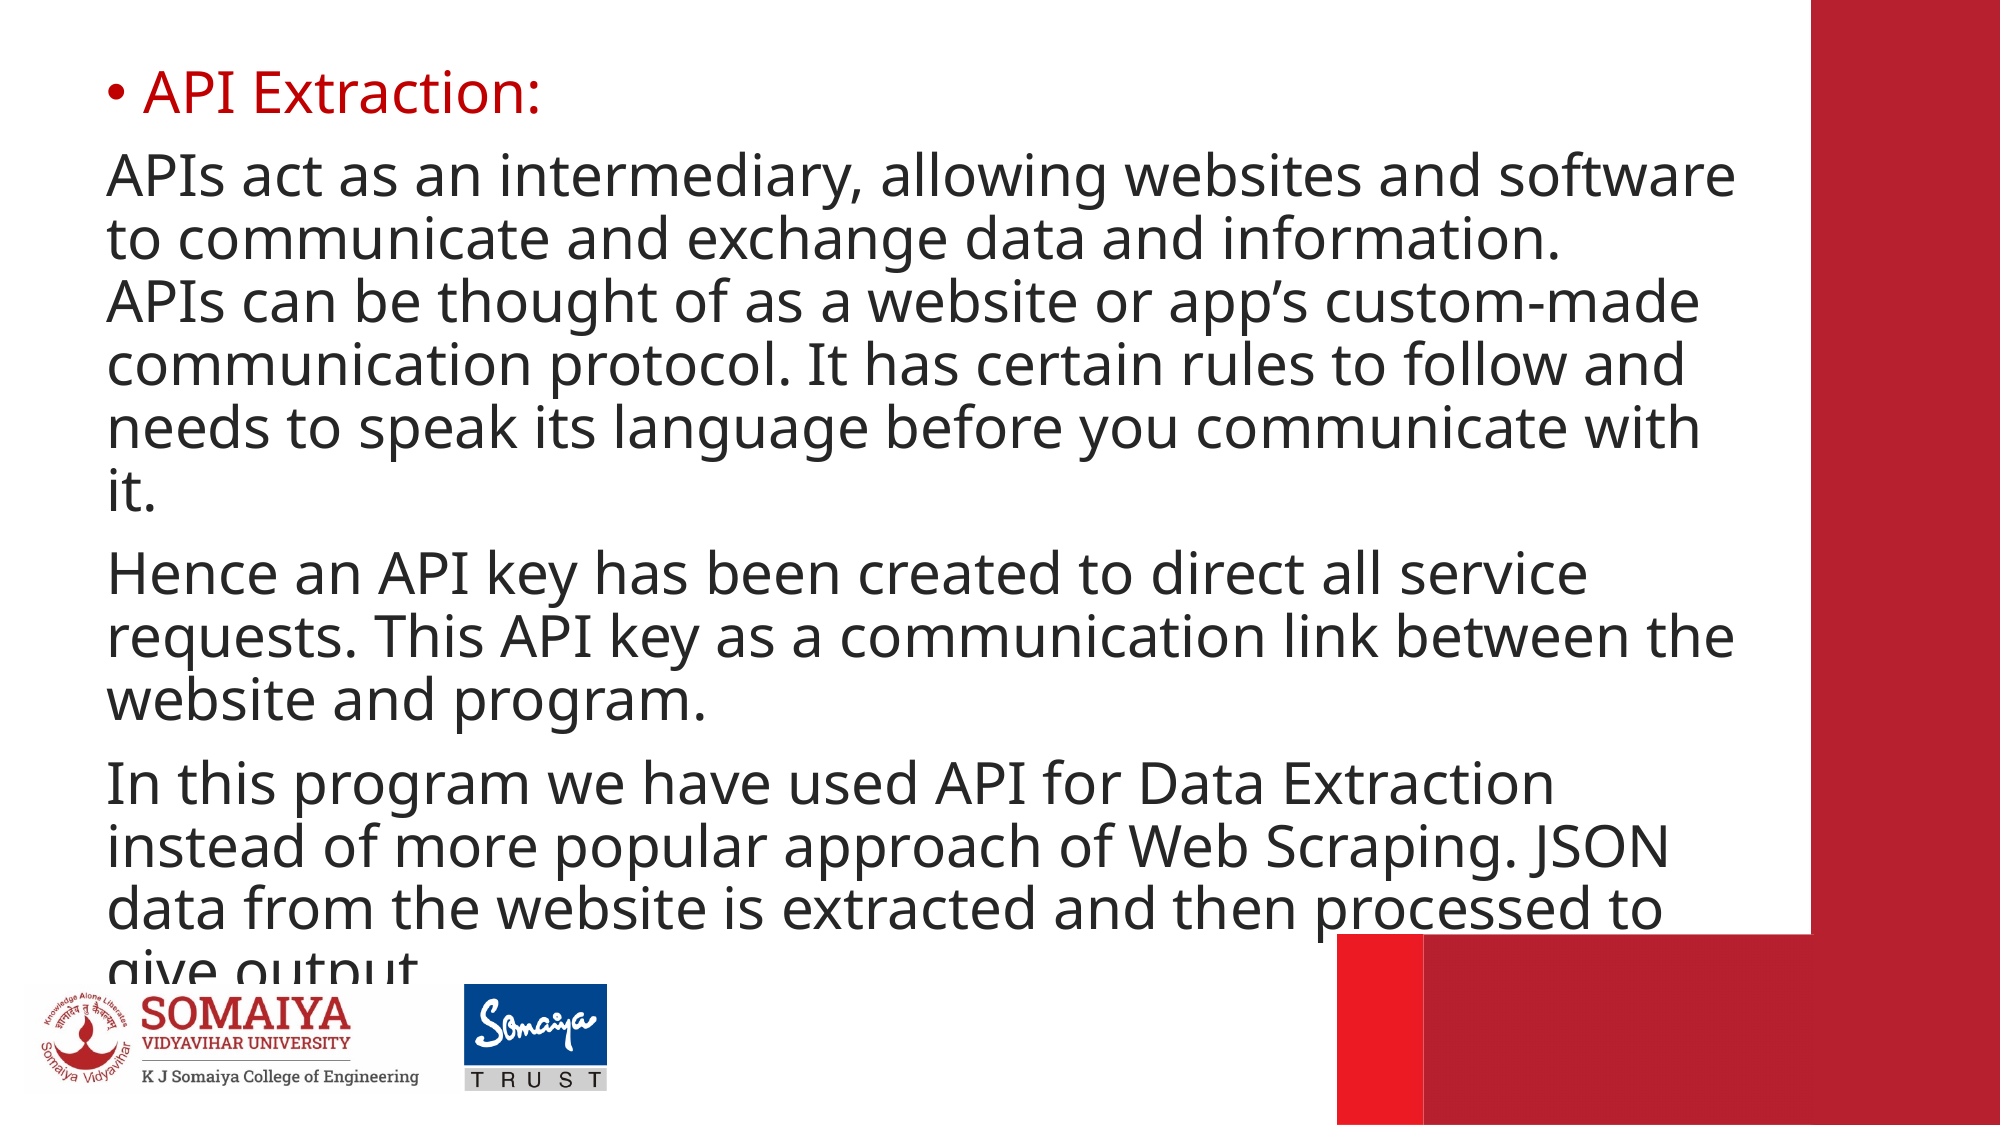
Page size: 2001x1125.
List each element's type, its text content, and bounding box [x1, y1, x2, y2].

picture [464, 984, 607, 1091]
picture [1337, 0, 2000, 1125]
picture [24, 984, 461, 1094]
list API Extraction: APIs act as an intermediary, allowing websites and software to communicate and exchange data and information. APIs can be thought of as a website or app’s custom-made communication protocol. It has certain rules to follow and needs to speak its language before you communicate with it. Hence an API key has been created to direct all service requests. This API key as a communication link between the website and program. In this program we have used API for Data Extraction instead of more popular approach of Web Scraping. JSON data from the website is extracted and then processed to give output. [91, 55, 1780, 1016]
